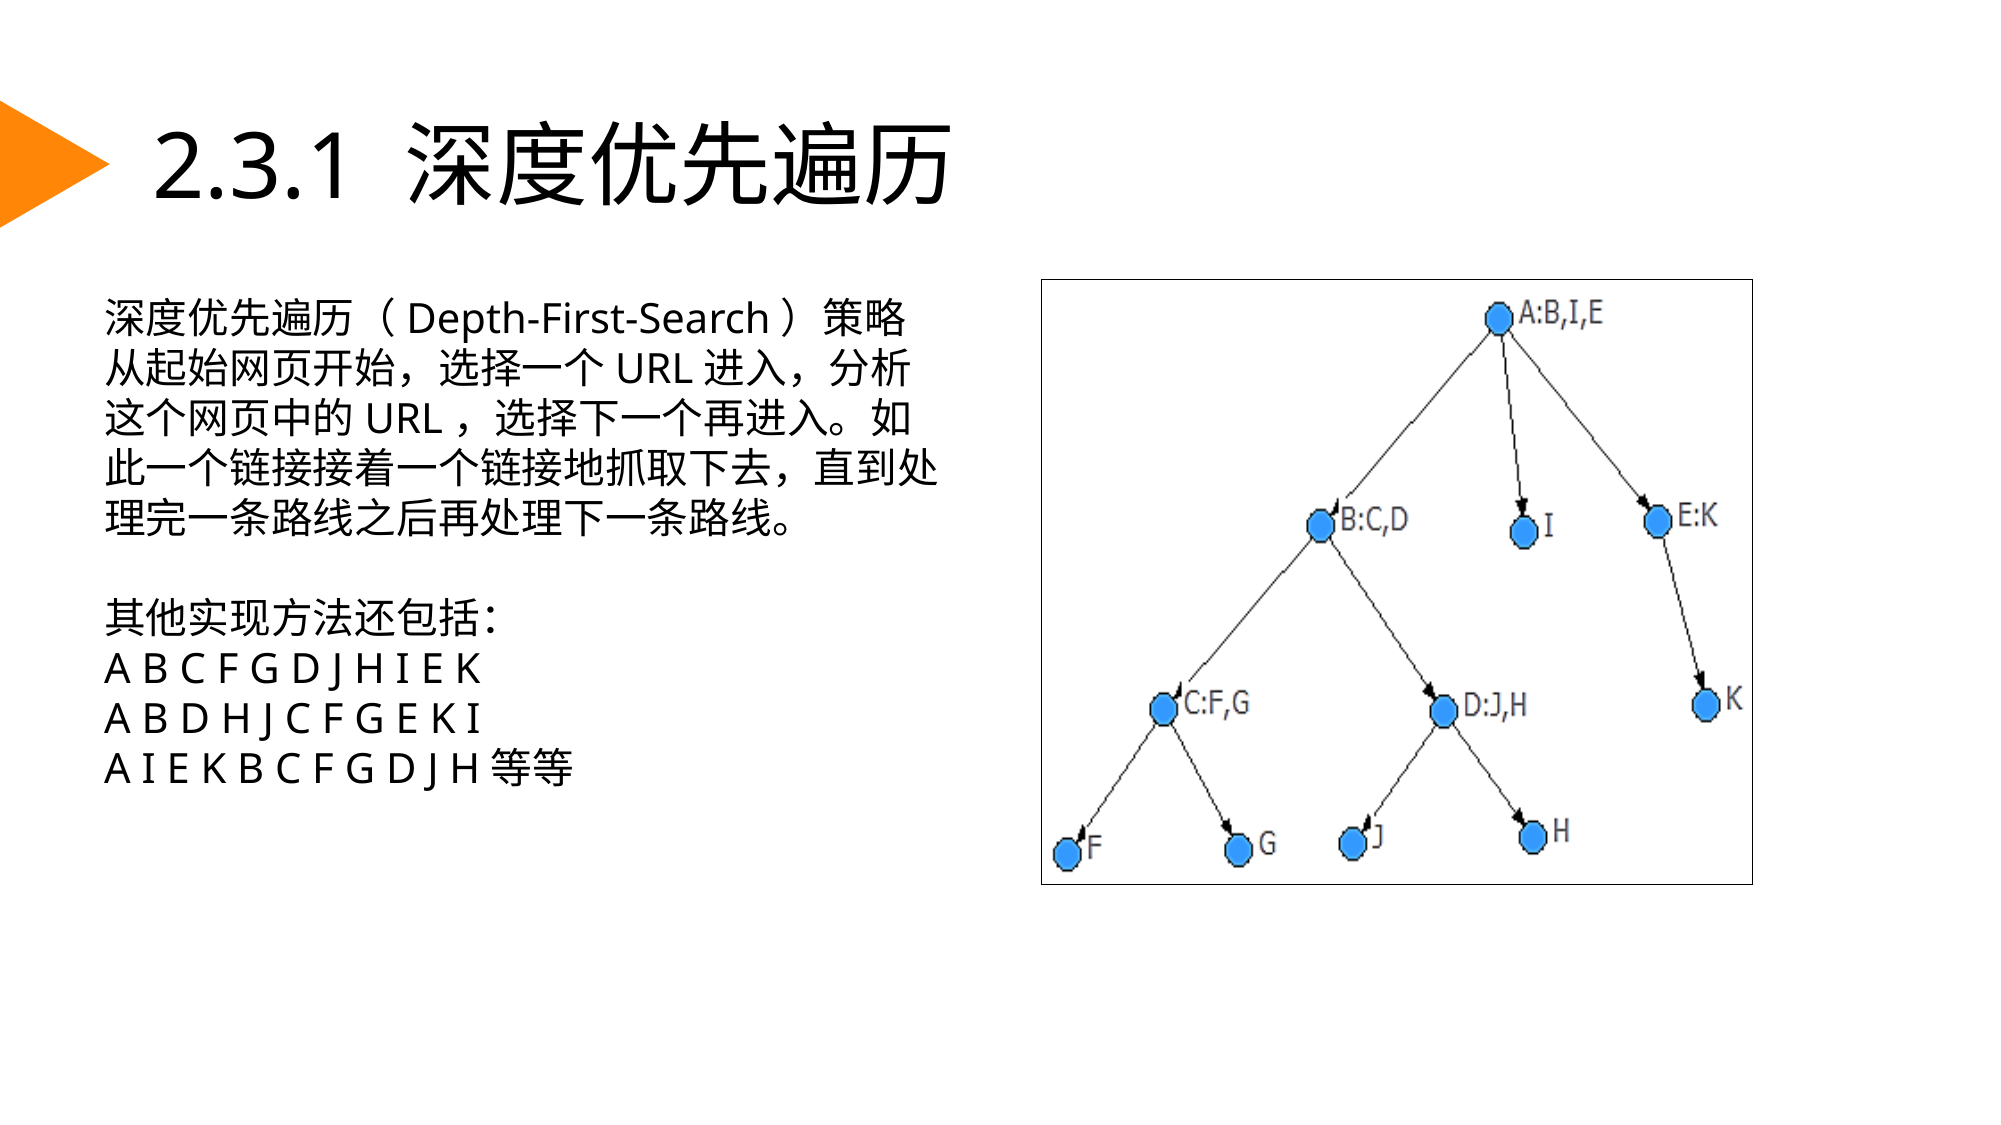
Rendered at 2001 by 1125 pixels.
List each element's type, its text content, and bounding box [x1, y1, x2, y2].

text_box [0, 100, 110, 228]
text_box 深度优先遍历（Depth-First-Search）策略从起始网页开始，选择一个URL进入，分析这个网页中的URL，选择下一个再进入。如此一个链接接着一个链接地抓取下去，直到处理完一条路线之后再处理下一条路线。 其他实现方法还包括： A B C F G D J H I E K A B D H J C F G E K I A I E K B C F G D J H等等 [89, 284, 956, 800]
title 2.3.1 深度优先遍历 [137, 59, 1863, 278]
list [1041, 279, 1753, 885]
